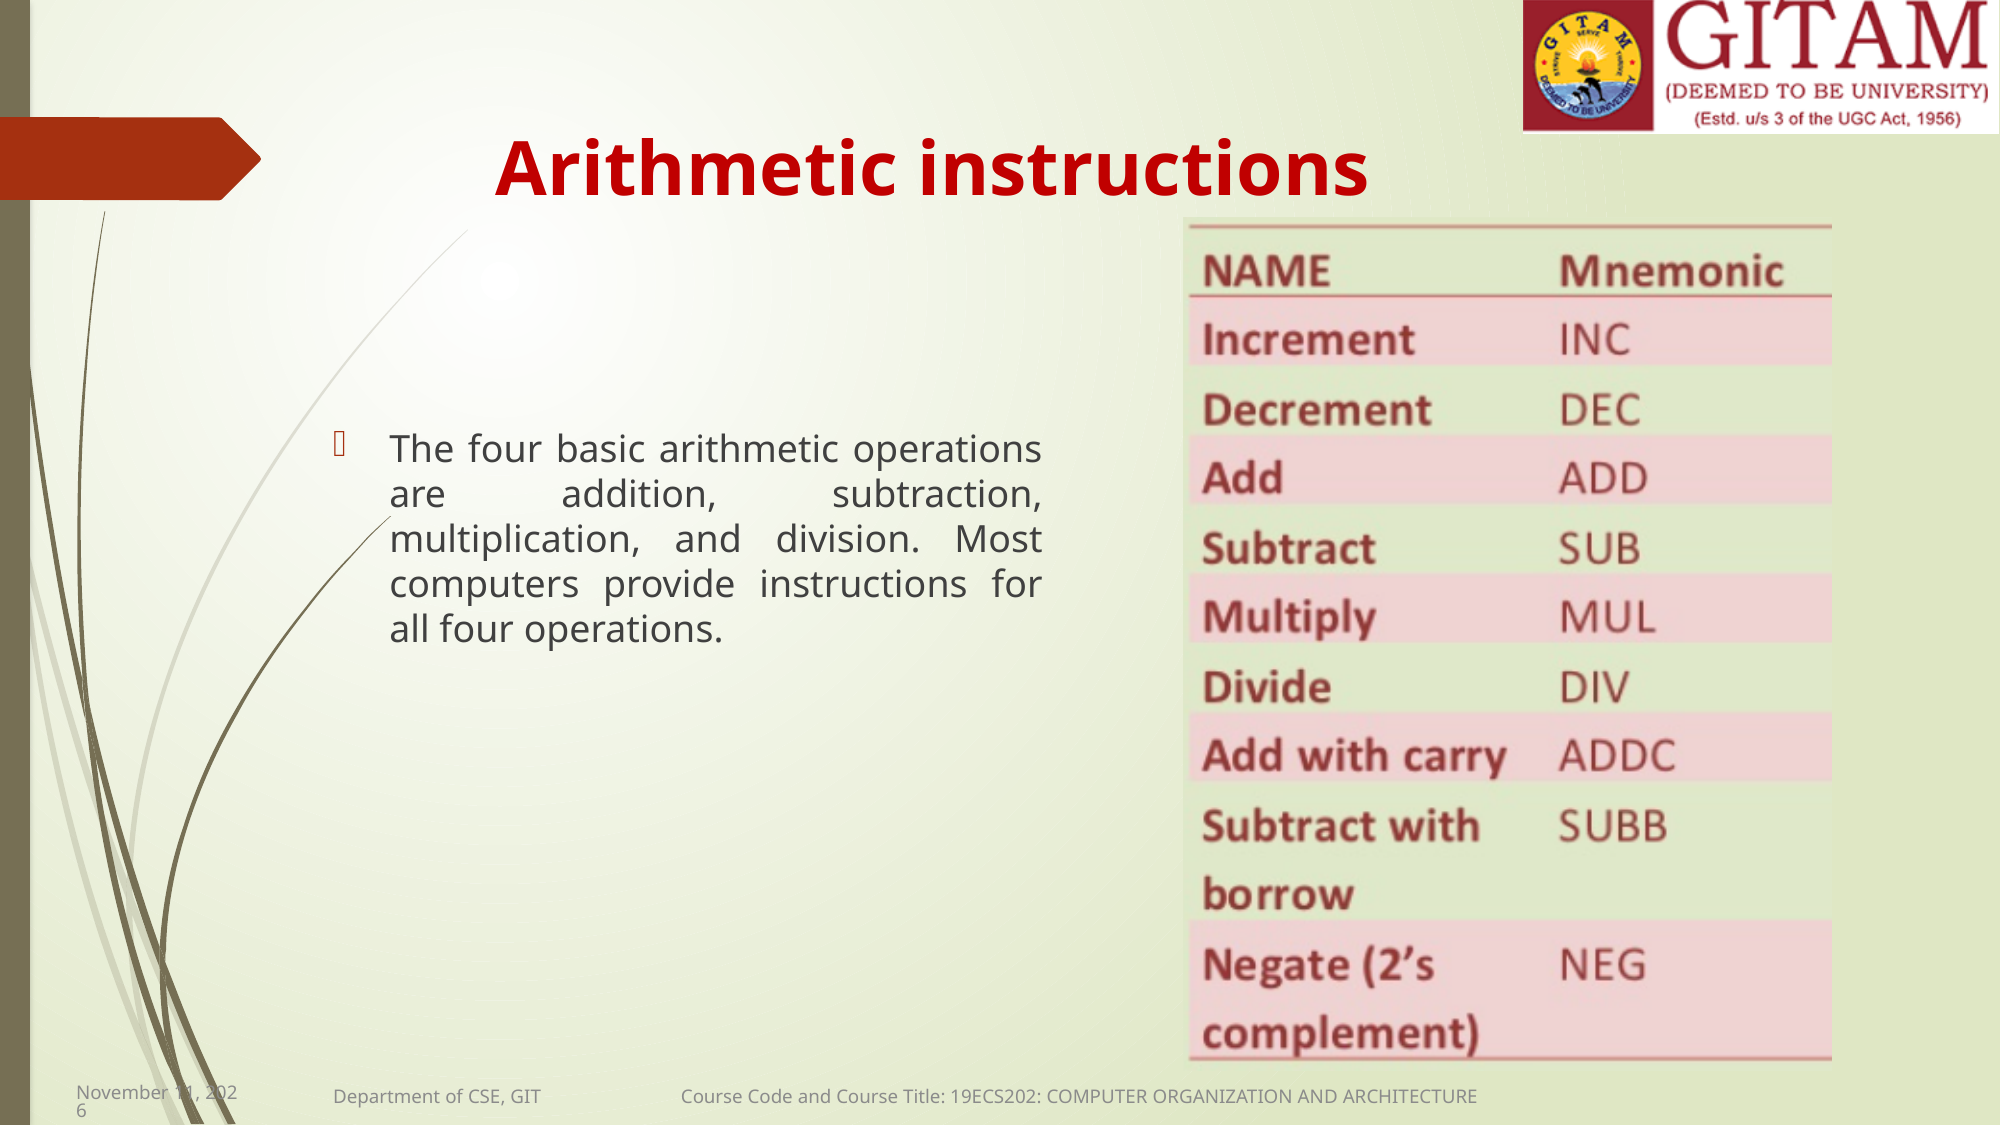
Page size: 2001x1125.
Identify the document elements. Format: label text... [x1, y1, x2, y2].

footer Department of CSE, GIT Course Code and Course Title: 19ECS202: COMPUTER ORGANIZATION AND ARCHITECTURE [318, 1067, 1548, 1125]
title Arithmetic instructions [202, 112, 1664, 323]
list The four basic arithmetic operations are addition, subtraction, multiplication, and division. Most computers provide instructions for all four operations. [318, 417, 1059, 871]
picture [1523, 0, 1999, 134]
picture [1183, 217, 1832, 1071]
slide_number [61, 1063, 259, 1123]
